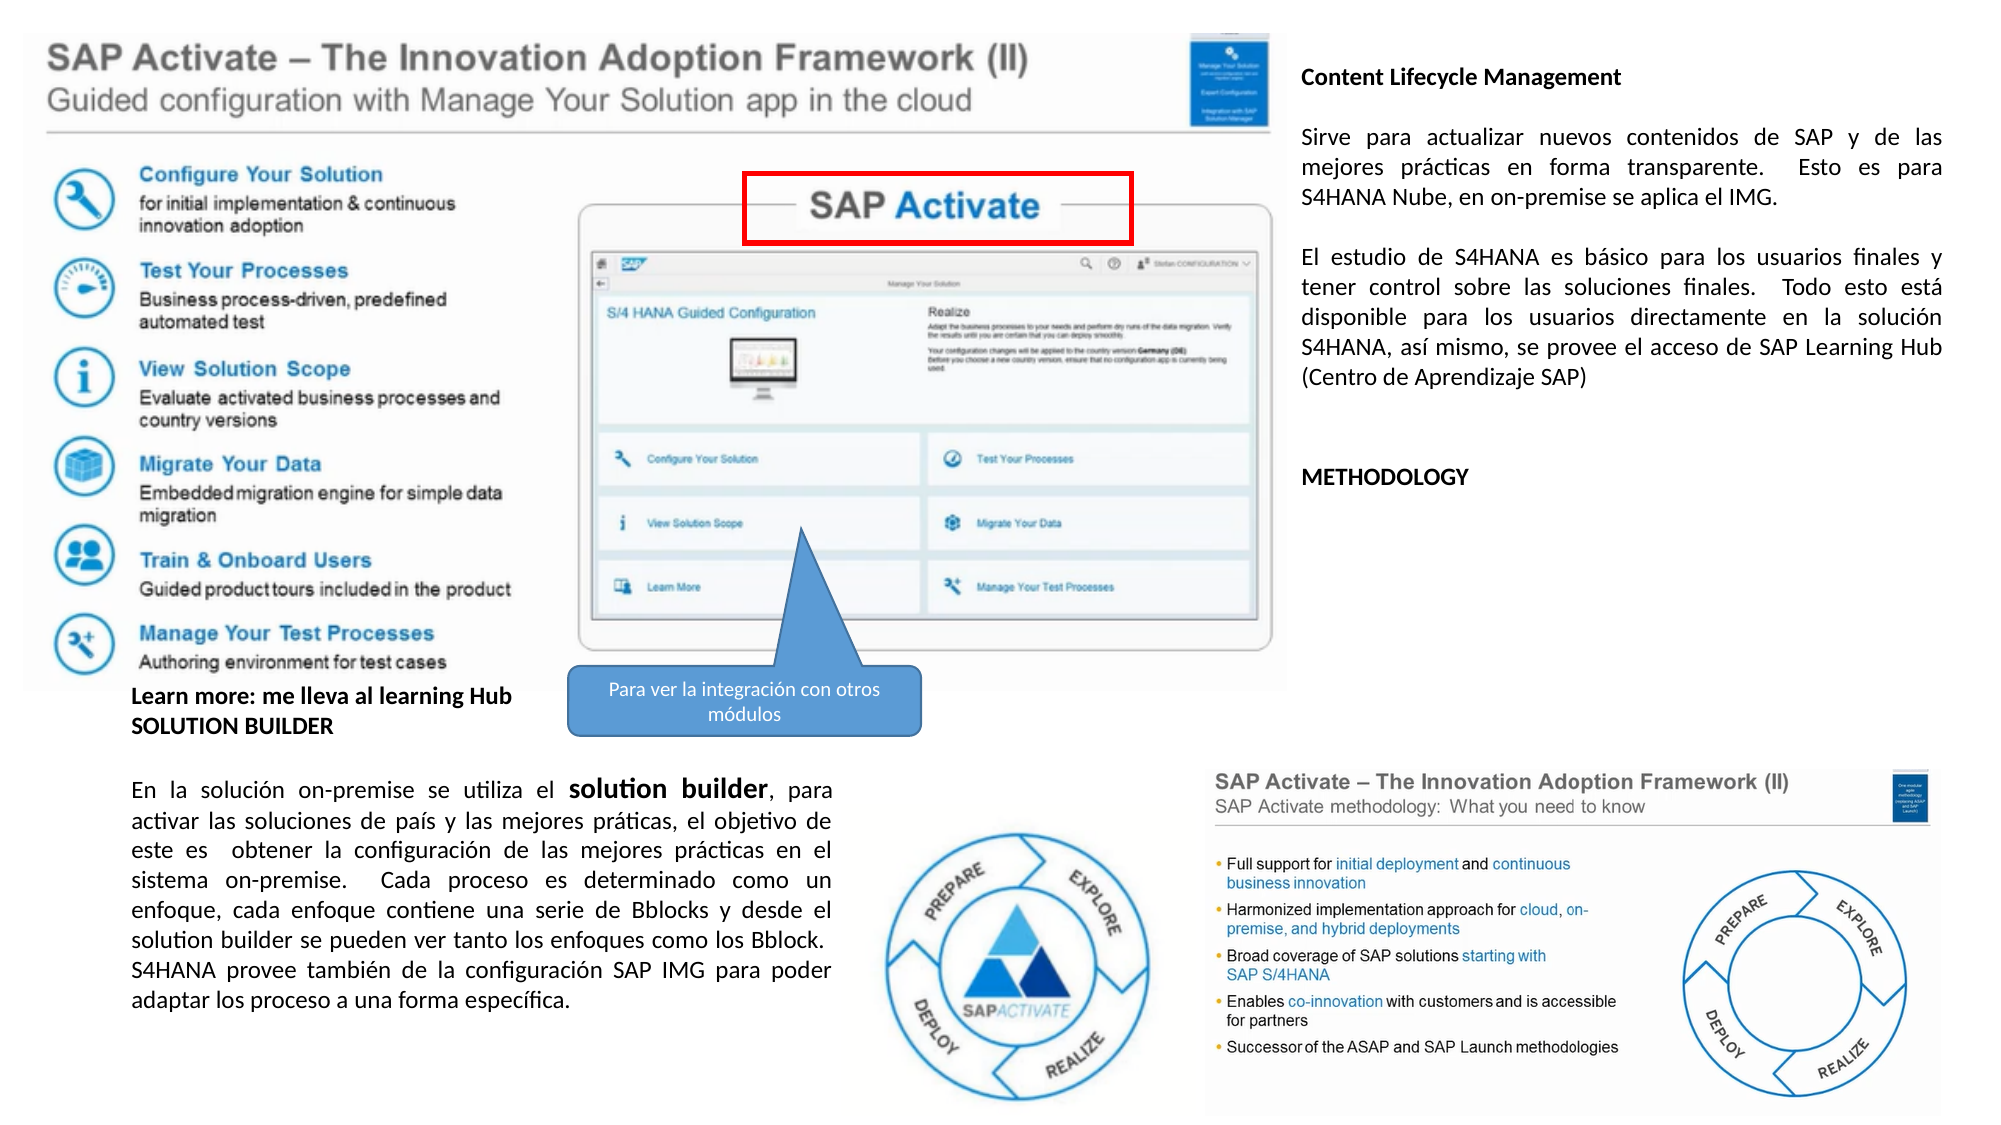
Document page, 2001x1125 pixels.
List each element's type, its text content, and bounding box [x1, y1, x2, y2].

picture [23, 33, 1287, 691]
text_box Content Lifecycle Management Sirve para actualizar nuevos contenidos de SAP y de las mejores prácticas en forma transparente. Esto es para S4HANA Nube, en on-premise se aplica el IMG. El estudio de S4HANA es básico para los usuarios finales y tener control sobre las soluciones finales. Todo esto está disponible para los usuarios directamente en la solución S4HANA, así mismo, se provee el acceso de SAP Learning Hub (Centro de Aprendizaje SAP) [1287, 53, 1959, 428]
picture [1205, 769, 1941, 1116]
text_box Learn more: me lleva al learning Hub SOLUTION BUILDER En la solución on-premise se utiliza el solution builder, para activar las soluciones de país y las mejores práticas, el objetivo de este es obtener la configuración de las mejores prácticas en el sistema on-premise. Cada proceso es determinado como un enfoque, cada enfoque contiene una serie de Bblocks y desde el solution builder se pueden ver tanto los enfoques como los Bblock. S4HANA provee también de la configuración SAP IMG para poder adaptar los proceso a una forma específica. [116, 691, 849, 1022]
text_box Para ver la integración con otros módulos [567, 691, 923, 737]
text_box METHODOLOGY [1287, 452, 1826, 528]
picture [840, 804, 1196, 1116]
